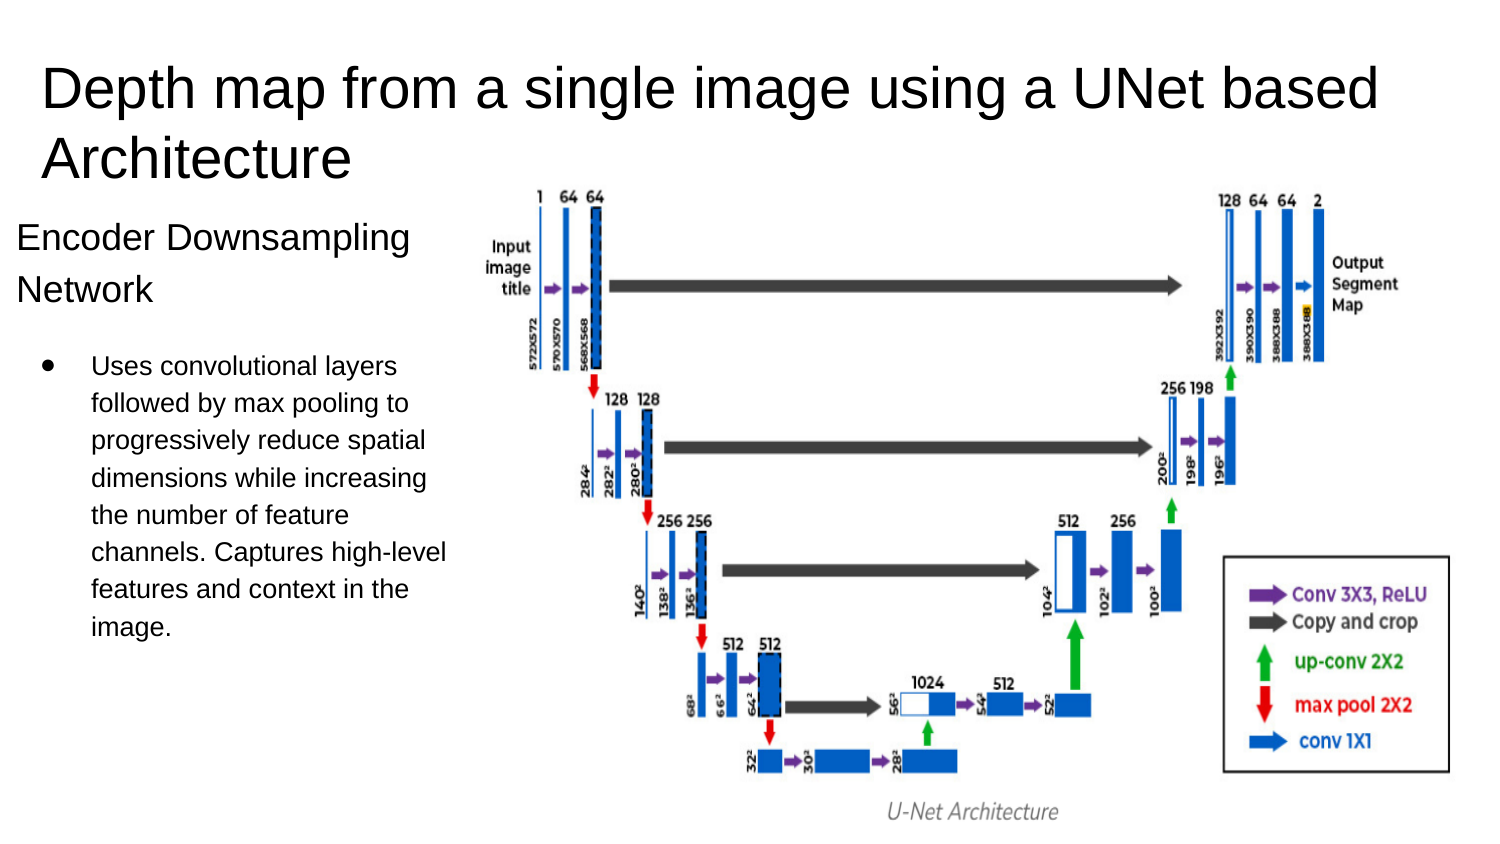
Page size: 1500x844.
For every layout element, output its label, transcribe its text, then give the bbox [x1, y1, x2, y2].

picture [456, 153, 1500, 844]
list Encoder Downsampling Network Uses convolutional layers followed by max pooling to progressively reduce spatial dimensions while increasing the number of feature channels. Captures high-level features and context in the image. [1, 191, 451, 752]
title Depth map from a single image using a UNet based Architecture [26, 35, 1424, 130]
